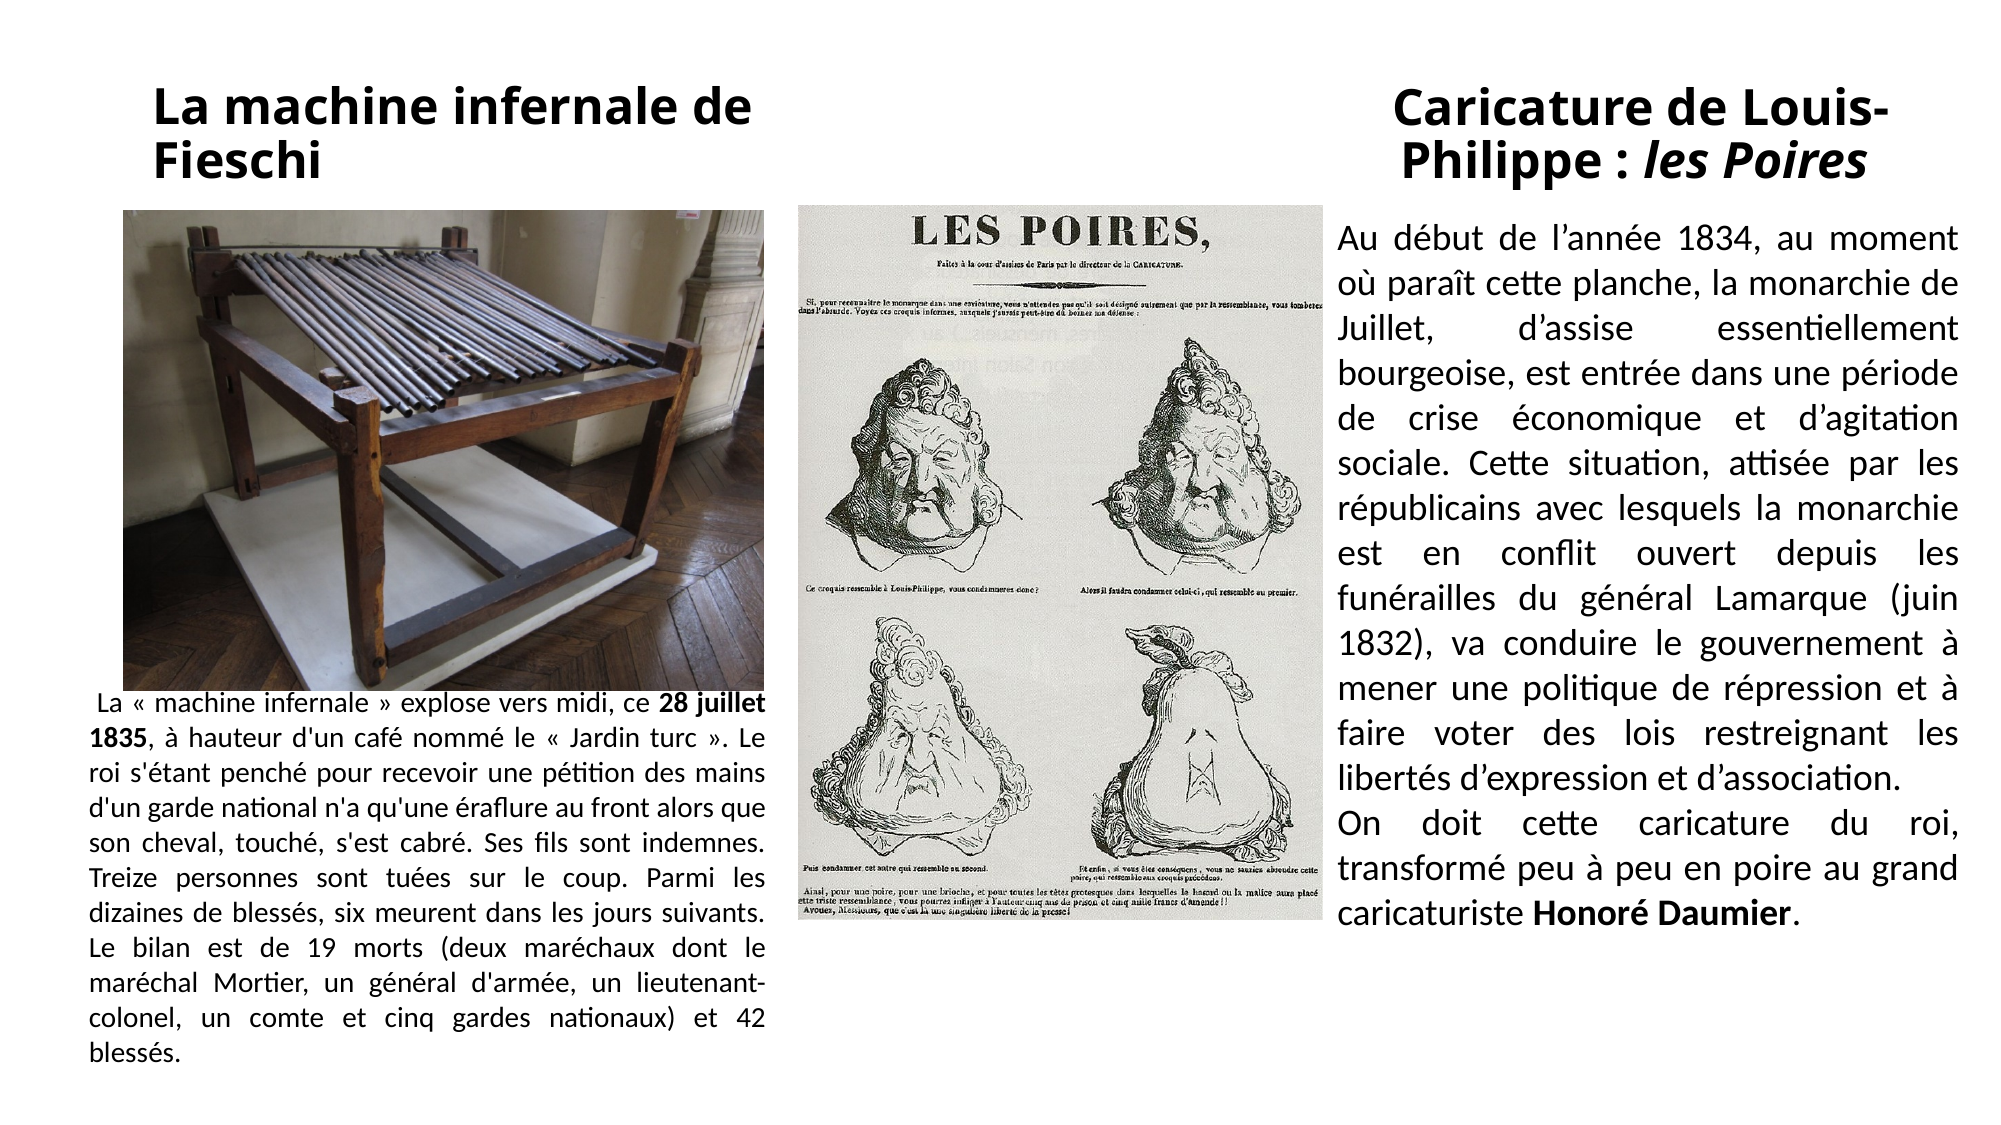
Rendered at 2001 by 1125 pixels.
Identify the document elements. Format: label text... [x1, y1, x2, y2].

text_box La « machine infernale » explose vers midi, ce 28 juillet 1835, à hauteur d'un café nommé le « Jardin turc ». Le roi s'étant penché pour recevoir une pétition des mains d'un garde national n'a qu'une éraflure au front alors que son cheval, touché, s'est cabré. Ses fils sont indemnes. Treize personnes sont tuées sur le coup. Parmi les dizaines de blessés, six meurent dans les jours suivants. Le bilan est de 19 morts (deux maréchaux dont le maréchal Mortier, un général d'armée, un lieutenant-colonel, un comte et cinq gardes nationaux) et 42 blessés. [73, 675, 782, 1076]
title La machine infernale de Fieschi [137, 59, 785, 211]
text_box Caricature de Louis-Philippe : les Poires [1336, 60, 1946, 211]
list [123, 210, 764, 691]
text_box Au début de l’année 1834, au moment où paraît cette planche, la monarchie de Juillet, d’assise essentiellement bourgeoise, est entrée dans une période de crise économique et d’agitation sociale. Cette situation, attisée par les républicains avec lesquels la monarchie est en conflit ouvert depuis les funérailles du général Lamarque (juin 1832), va conduire le gouvernement à mener une politique de répression et à faire voter des lois restreignant les libertés d’expression et d’association. On doit cette caricature du roi, transformé peu à peu en poire au grand caricaturiste Honoré Daumier. [1322, 205, 1975, 941]
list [798, 205, 1323, 920]
